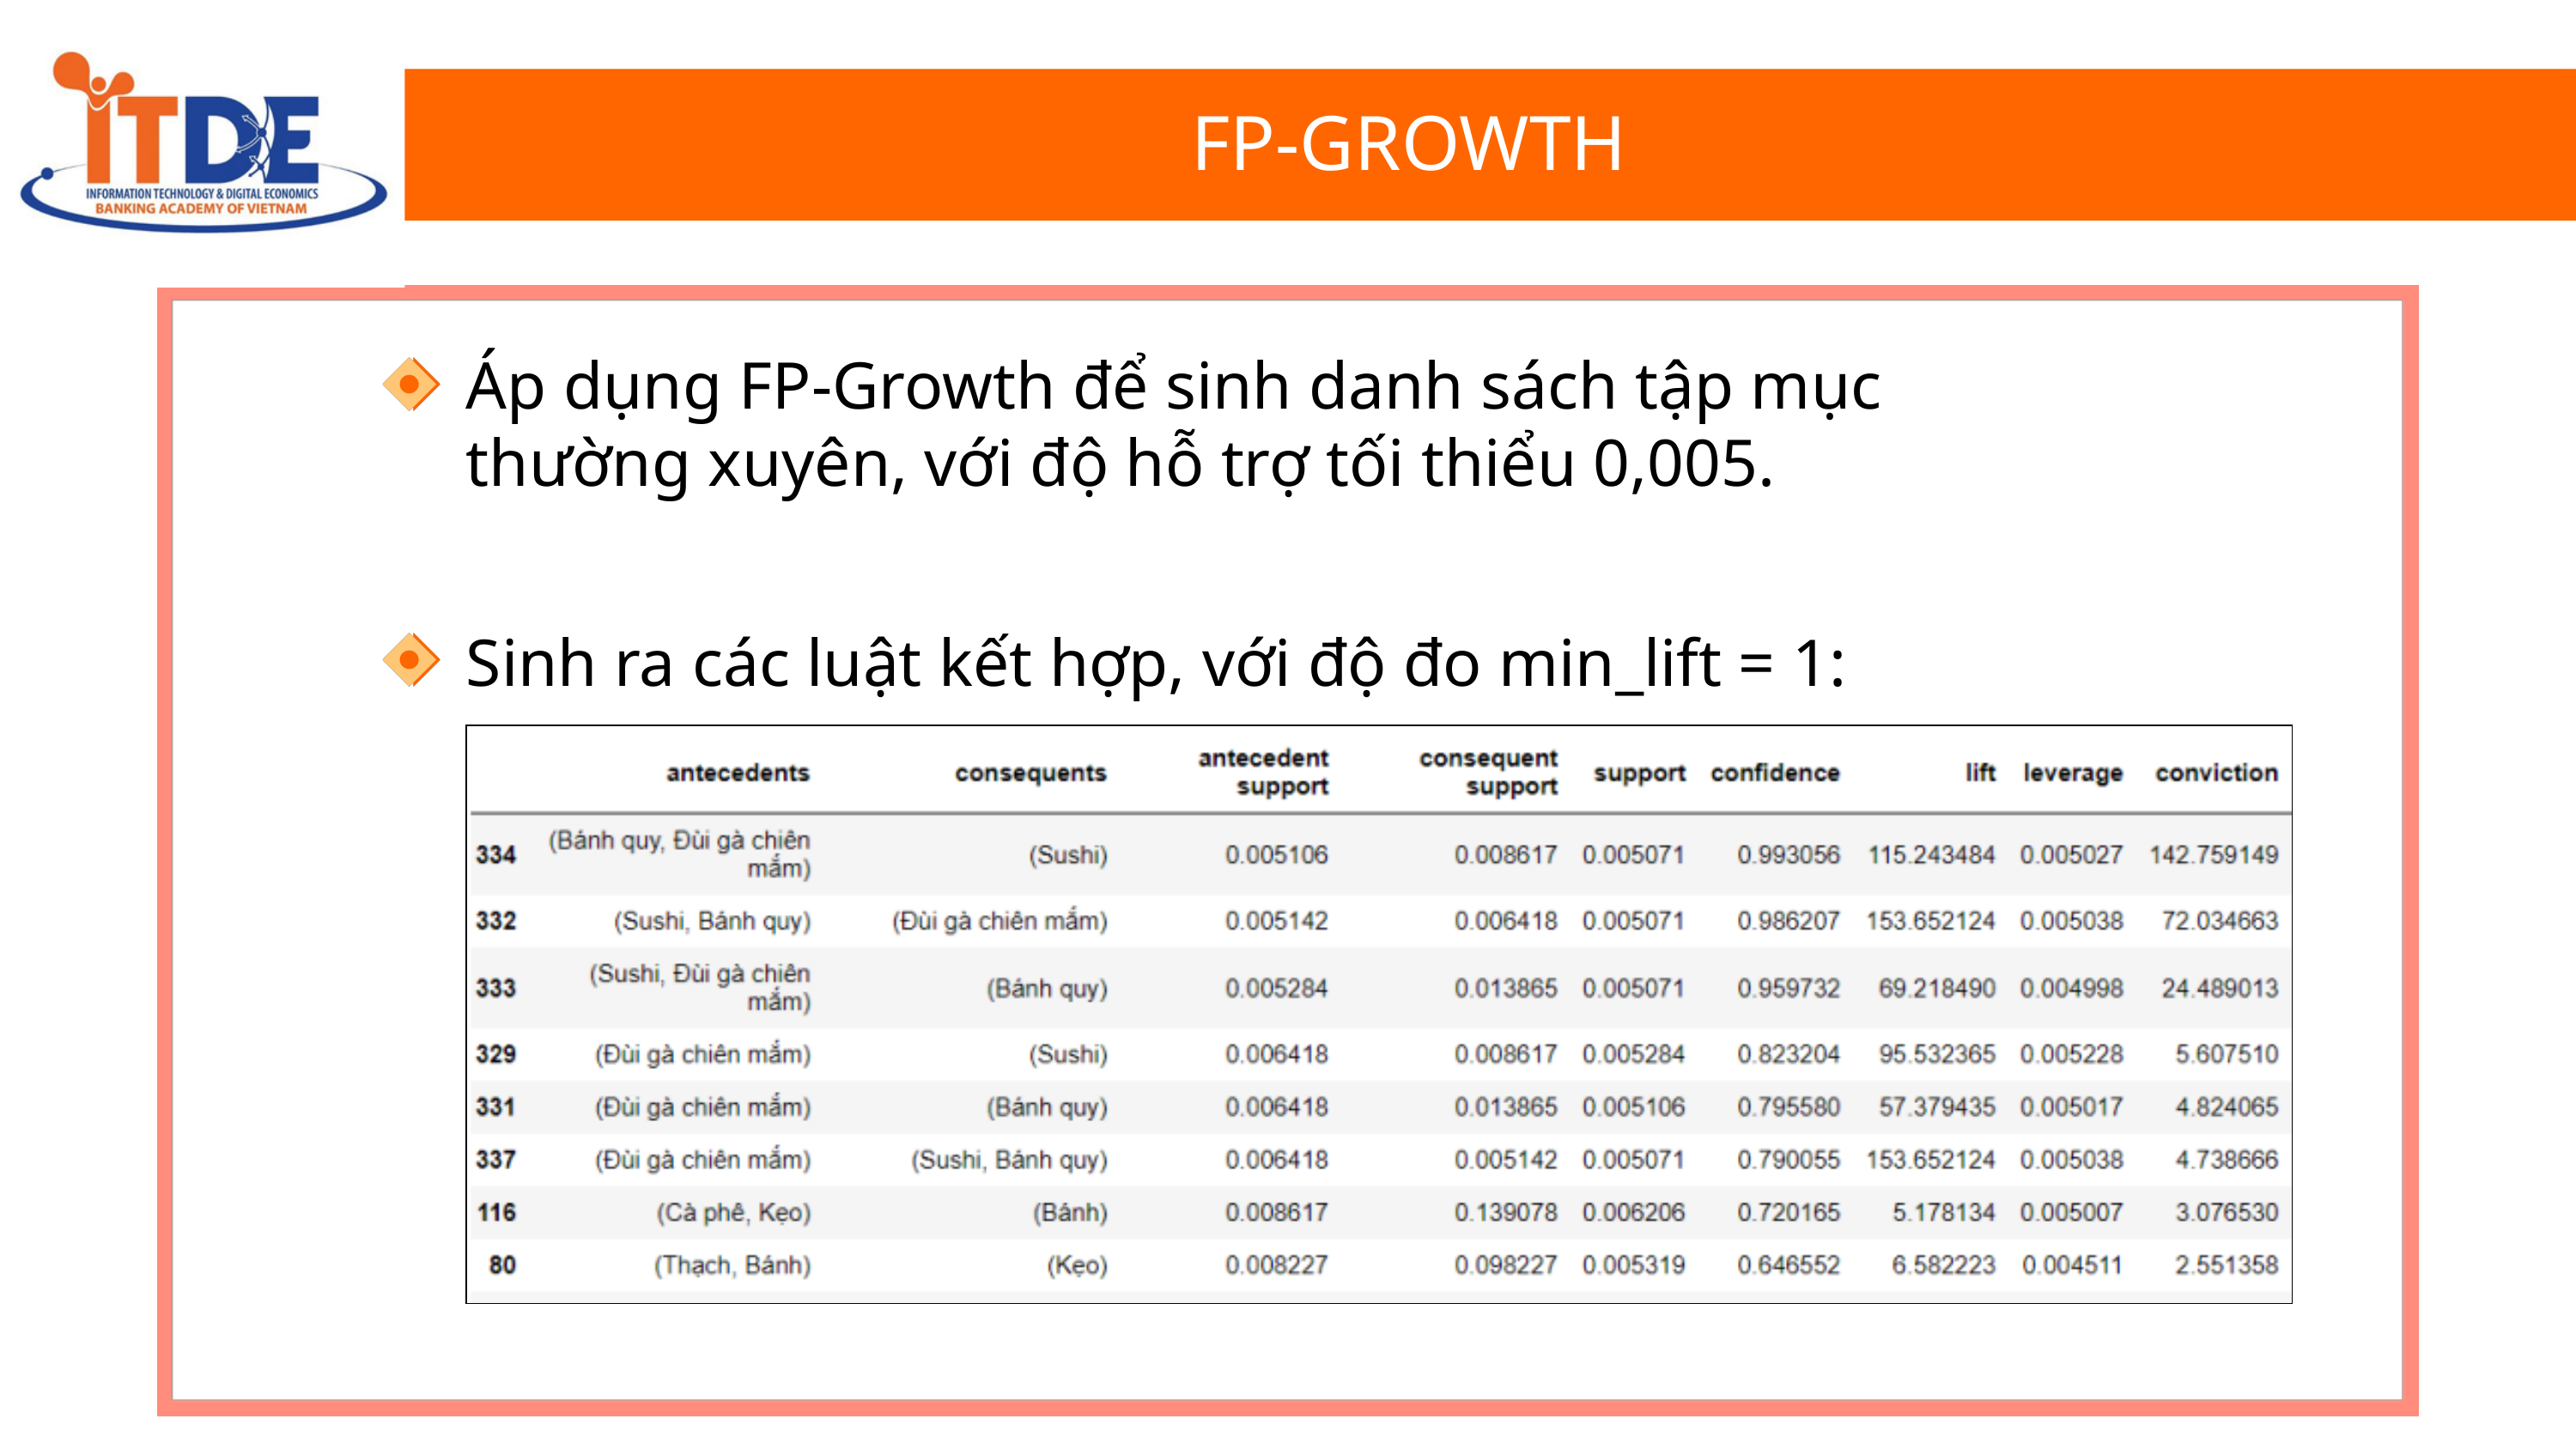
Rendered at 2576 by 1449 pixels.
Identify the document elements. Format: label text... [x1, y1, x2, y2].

text_box FP-GROWTH [619, 104, 2199, 185]
text_box [157, 285, 2419, 1416]
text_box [0, 2, 405, 288]
text_box [409, 69, 2576, 221]
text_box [382, 344, 2293, 1304]
